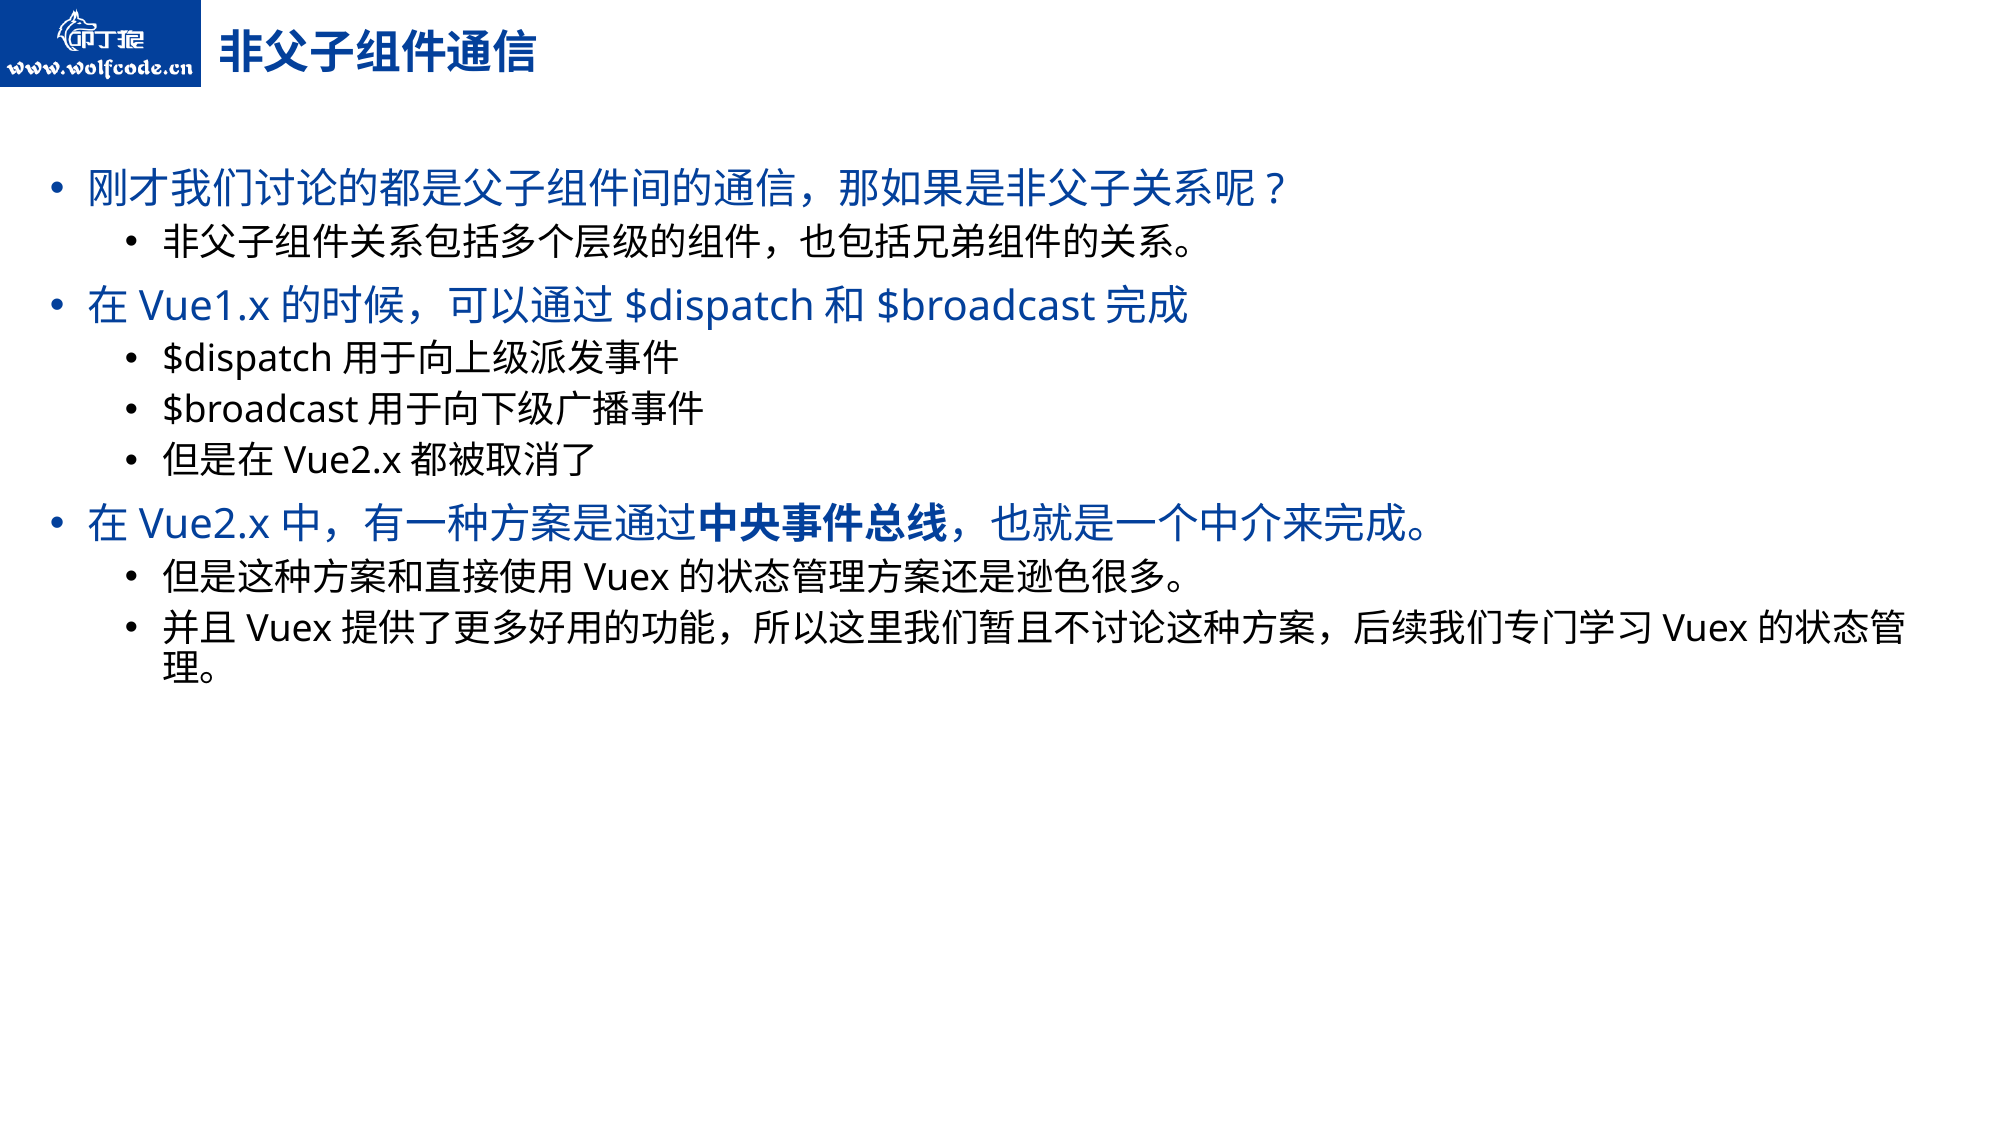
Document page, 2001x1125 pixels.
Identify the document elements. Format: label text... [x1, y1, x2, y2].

title 非父子组件通信 [203, 21, 2000, 98]
list 刚才我们讨论的都是父子组件间的通信，那如果是非父子关系呢? 非父子组件关系包括多个层级的组件，也包括兄弟组件的关系。 在Vue1.x的时候，可以通过$dispatch和$broadcast完成 $dispatch用于向上级派发事件 $broadcast用于向下级广播事件 但是在Vue2.x都被取消了 在Vue2.x中，有一种方案是通过中央事件总线，也就是一个中介来完成。 但是这种方案和直接使用Vuex的状态管理方案还是逊色很多。 并且Vuex提供了更多好用的功能，所以这里我们暂且不讨论这种方案，后续我们专门学习Vuex的状态管理。 [35, 160, 1957, 1054]
picture [0, 0, 201, 87]
